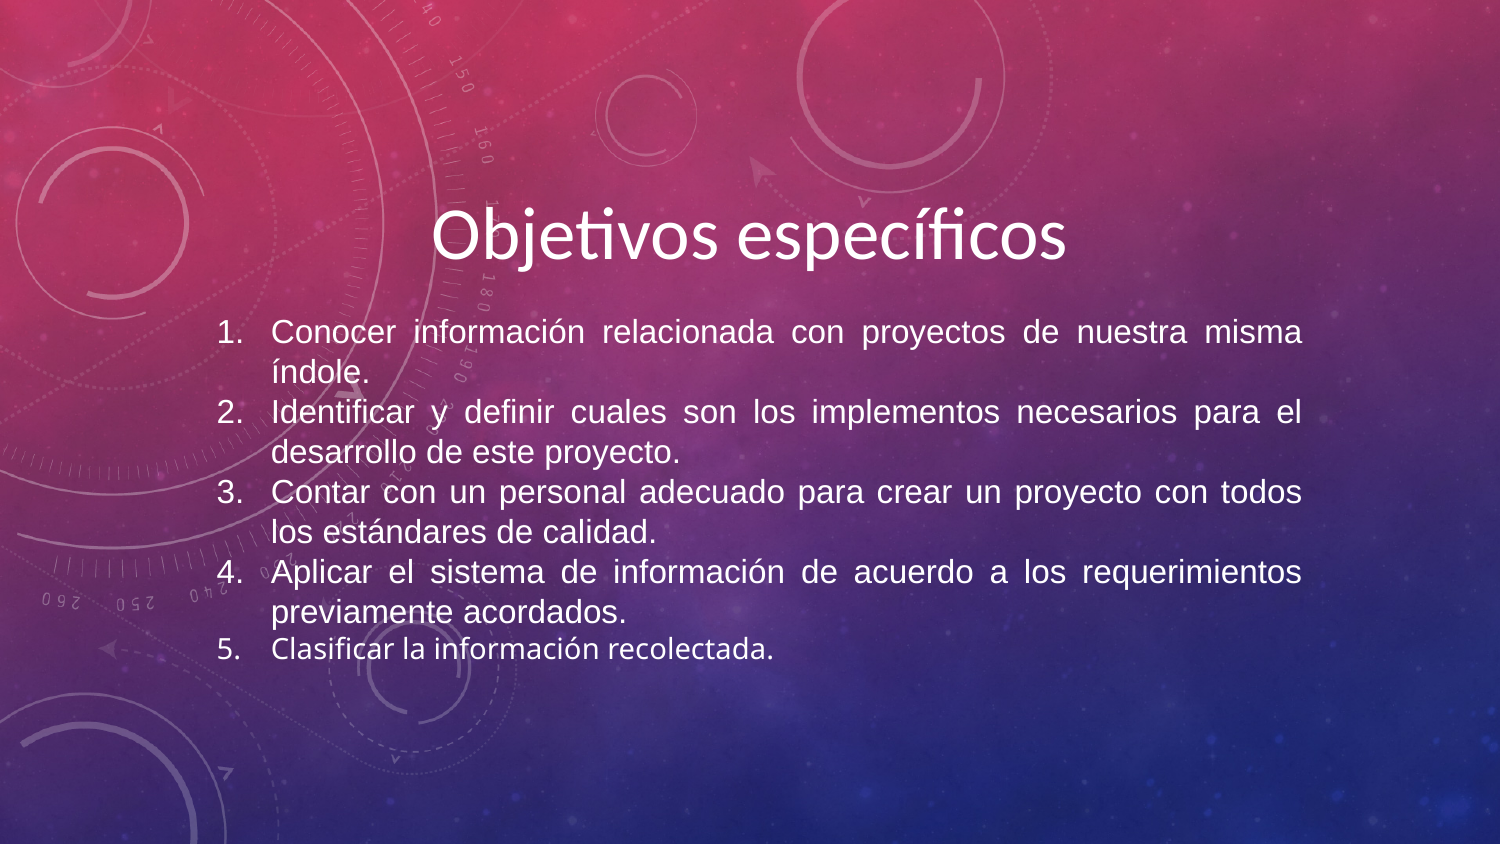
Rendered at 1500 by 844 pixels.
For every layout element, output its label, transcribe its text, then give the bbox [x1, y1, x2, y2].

picture [0, 0, 1500, 844]
title Objetivos específicos [184, 165, 1316, 280]
subtitle Conocer información relacionada con proyectos de nuestra misma índole. Identificar y definir cuales son los implementos necesarios para el desarrollo de este proyecto. Contar con un personal adecuado para crear un proyecto con todos los estándares de calidad. Aplicar el sistema de información de acuerdo a los requerimientos previamente acordados. Clasificar la información recolectada. [184, 304, 1316, 753]
